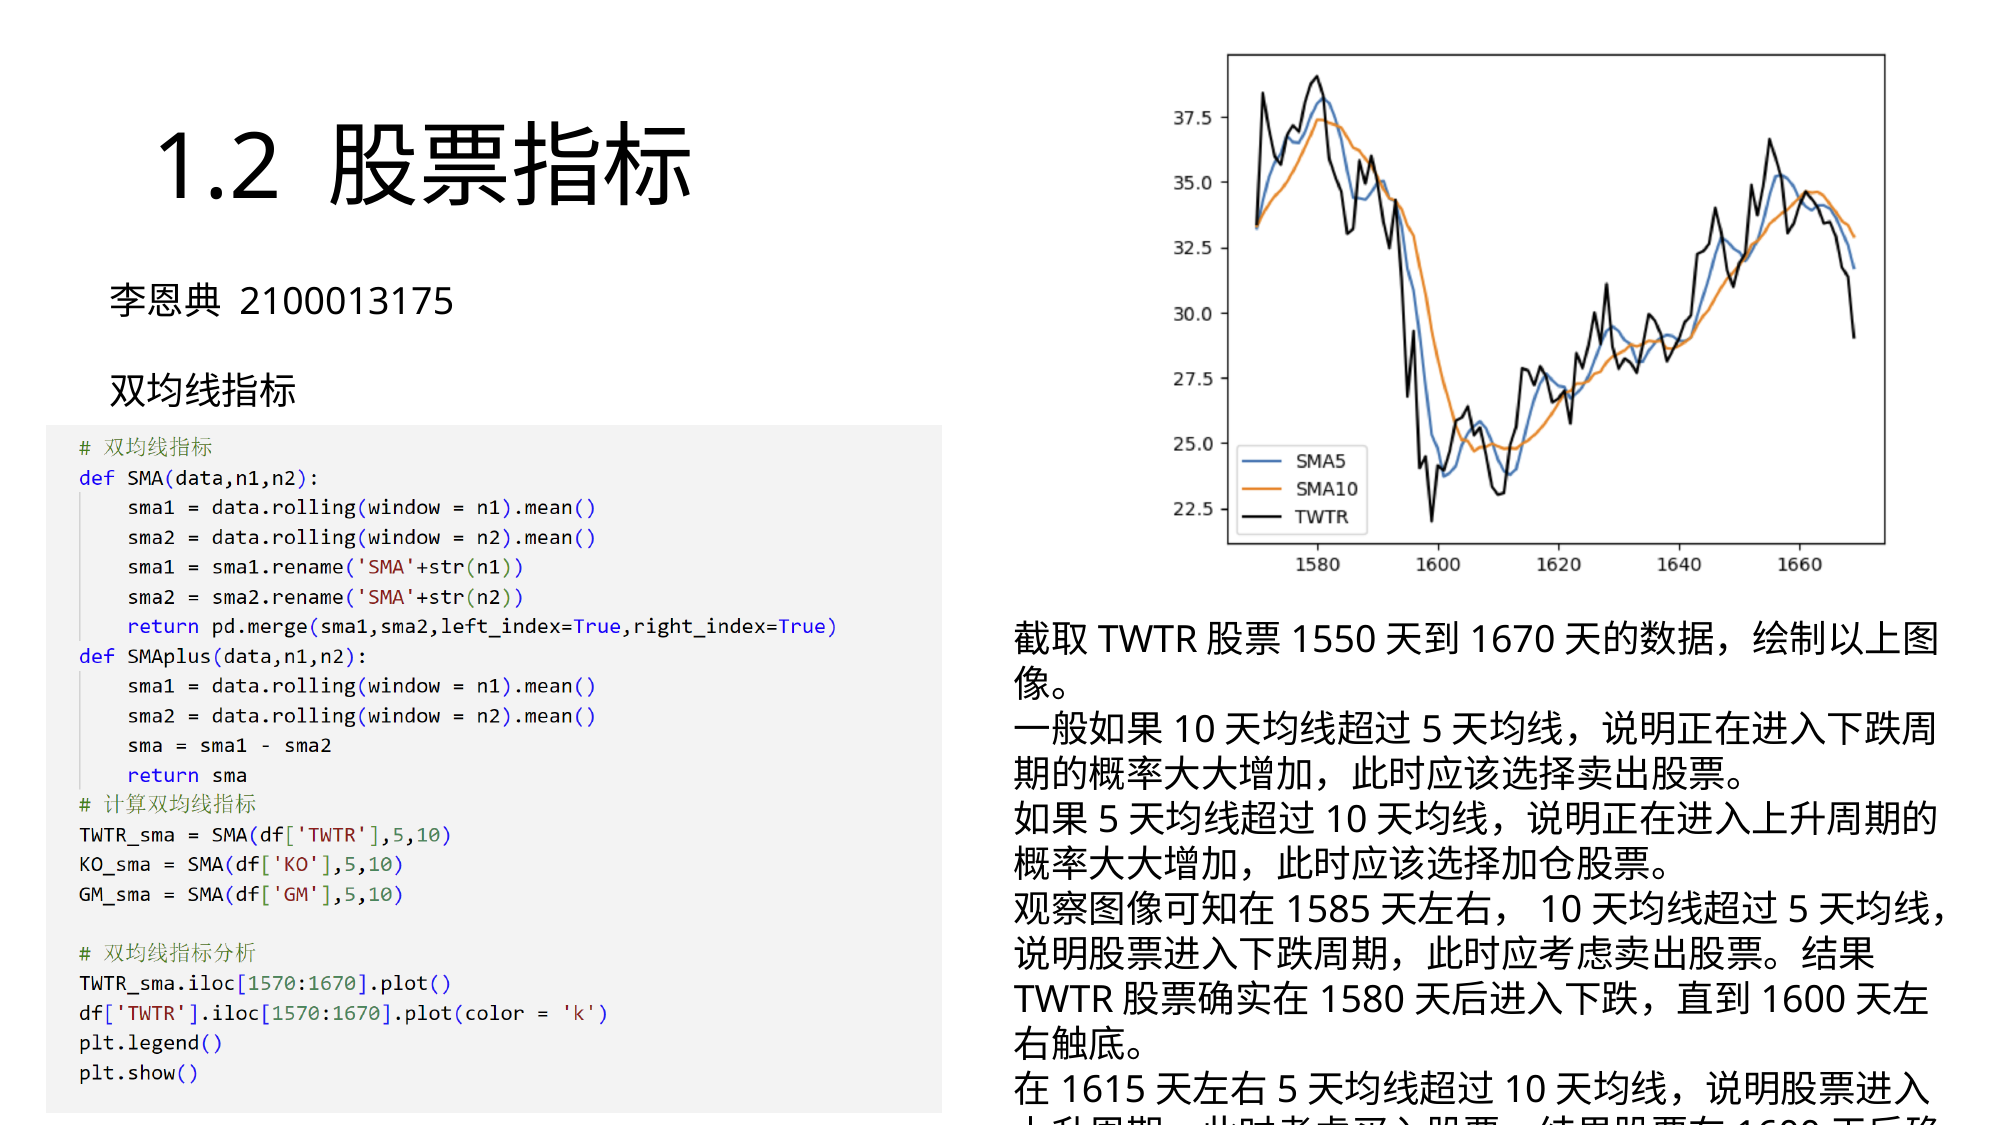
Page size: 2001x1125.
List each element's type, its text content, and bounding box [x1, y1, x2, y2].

picture [46, 425, 942, 1113]
picture [1151, 37, 1926, 580]
title 1.2 股票指标 [137, 59, 1151, 278]
text_box 李恩典 2100013175 双均线指标 [94, 269, 816, 420]
text_box 截取TWTR股票1550天到1670天的数据，绘制以上图像。 一般如果10天均线超过5天均线，说明正在进入下跌周期的概率大大增加，此时应该选择卖出股票。 如果5天均线超过10天均线，说明正在进入上升周期的概率大大增加，此时应该选择加仓股票。 观察图像可知在1585天左右，10天均线超过5天均线，说明股票进入下跌周期，此时应考虑卖出股票。结果TWTR股票确实在1580天后进入下跌，直到1600天左右触底。 在1615天左右5天均线超过10天均线，说明股票进入上升周期，此时考虑买入股票。结果股票在1600天后确实进入震荡上升期。 [999, 562, 1969, 1125]
